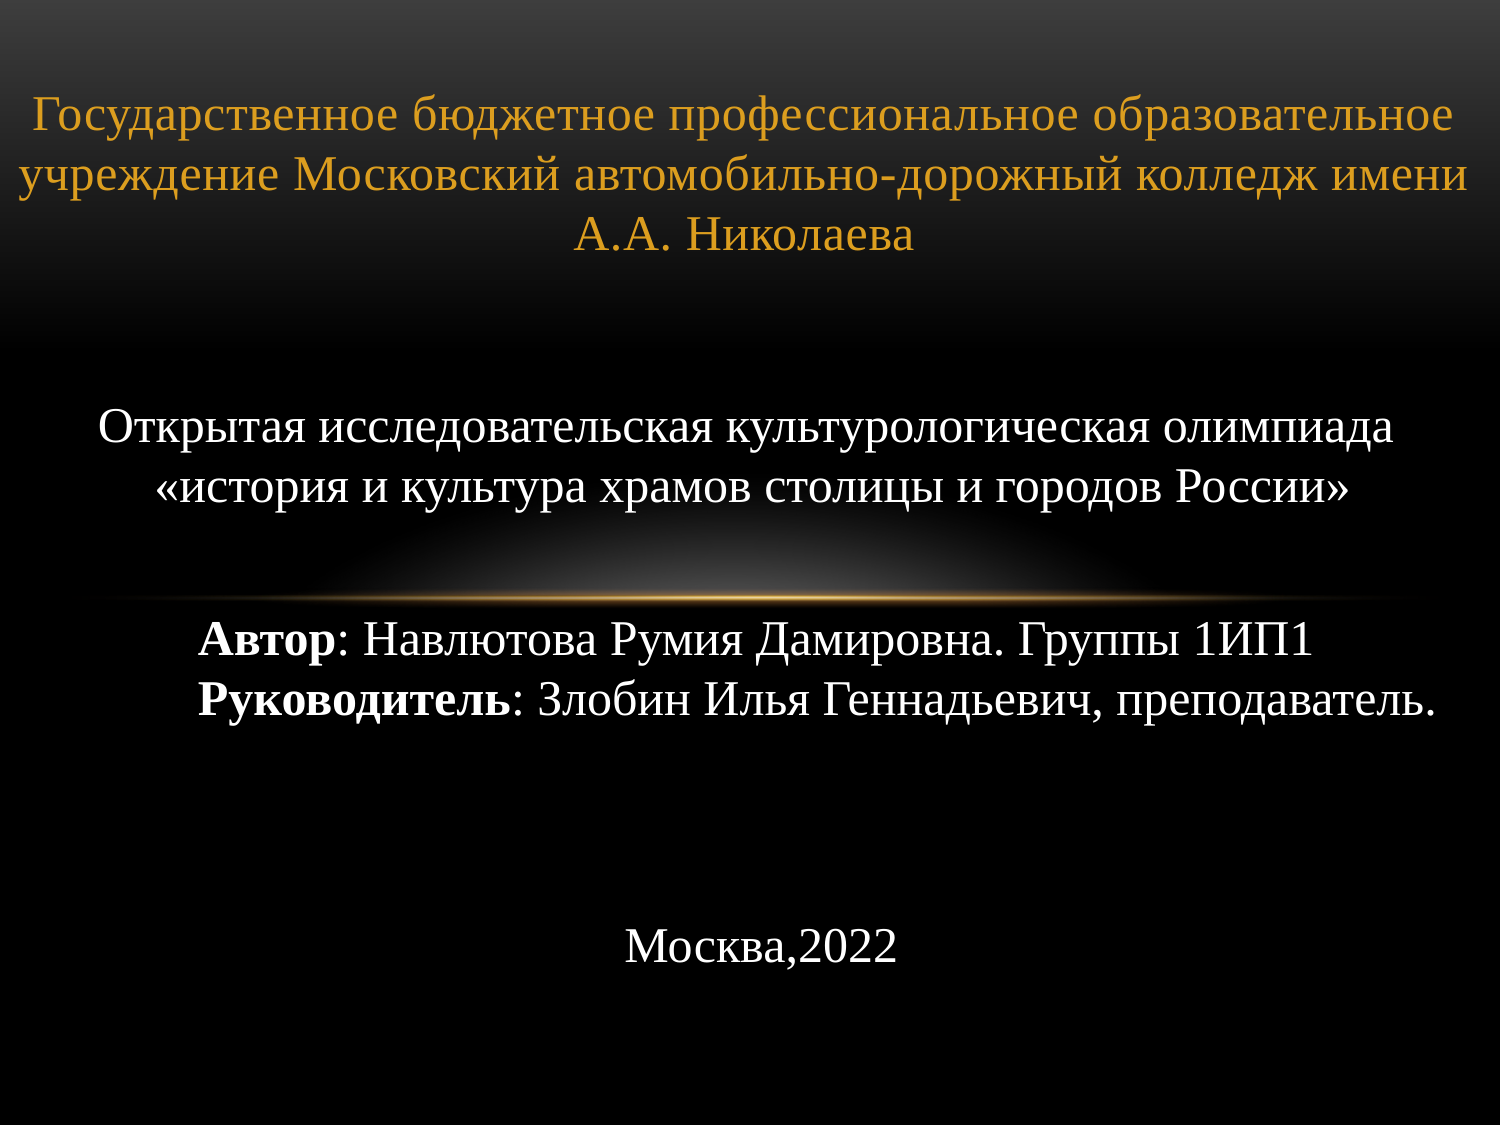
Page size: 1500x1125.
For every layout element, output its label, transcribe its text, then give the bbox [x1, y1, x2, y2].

picture [0, 0, 1500, 750]
text_box Открытая исследовательская культурологическая олимпиада «история и культура храмов столицы и городов России» [83, 385, 1410, 520]
text_box Москва,2022 [609, 905, 914, 980]
text_box Автор: Навлютова Румия Дамировна. Группы 1ИП1 Руководитель: Злобин Илья Геннадьевич, преподаватель. [183, 597, 1452, 733]
subtitle Государственное бюджетное профессиональное образовательное учреждение Московский автомобильно-дорожный колледж имени А.А. Николаева [0, 62, 1495, 350]
